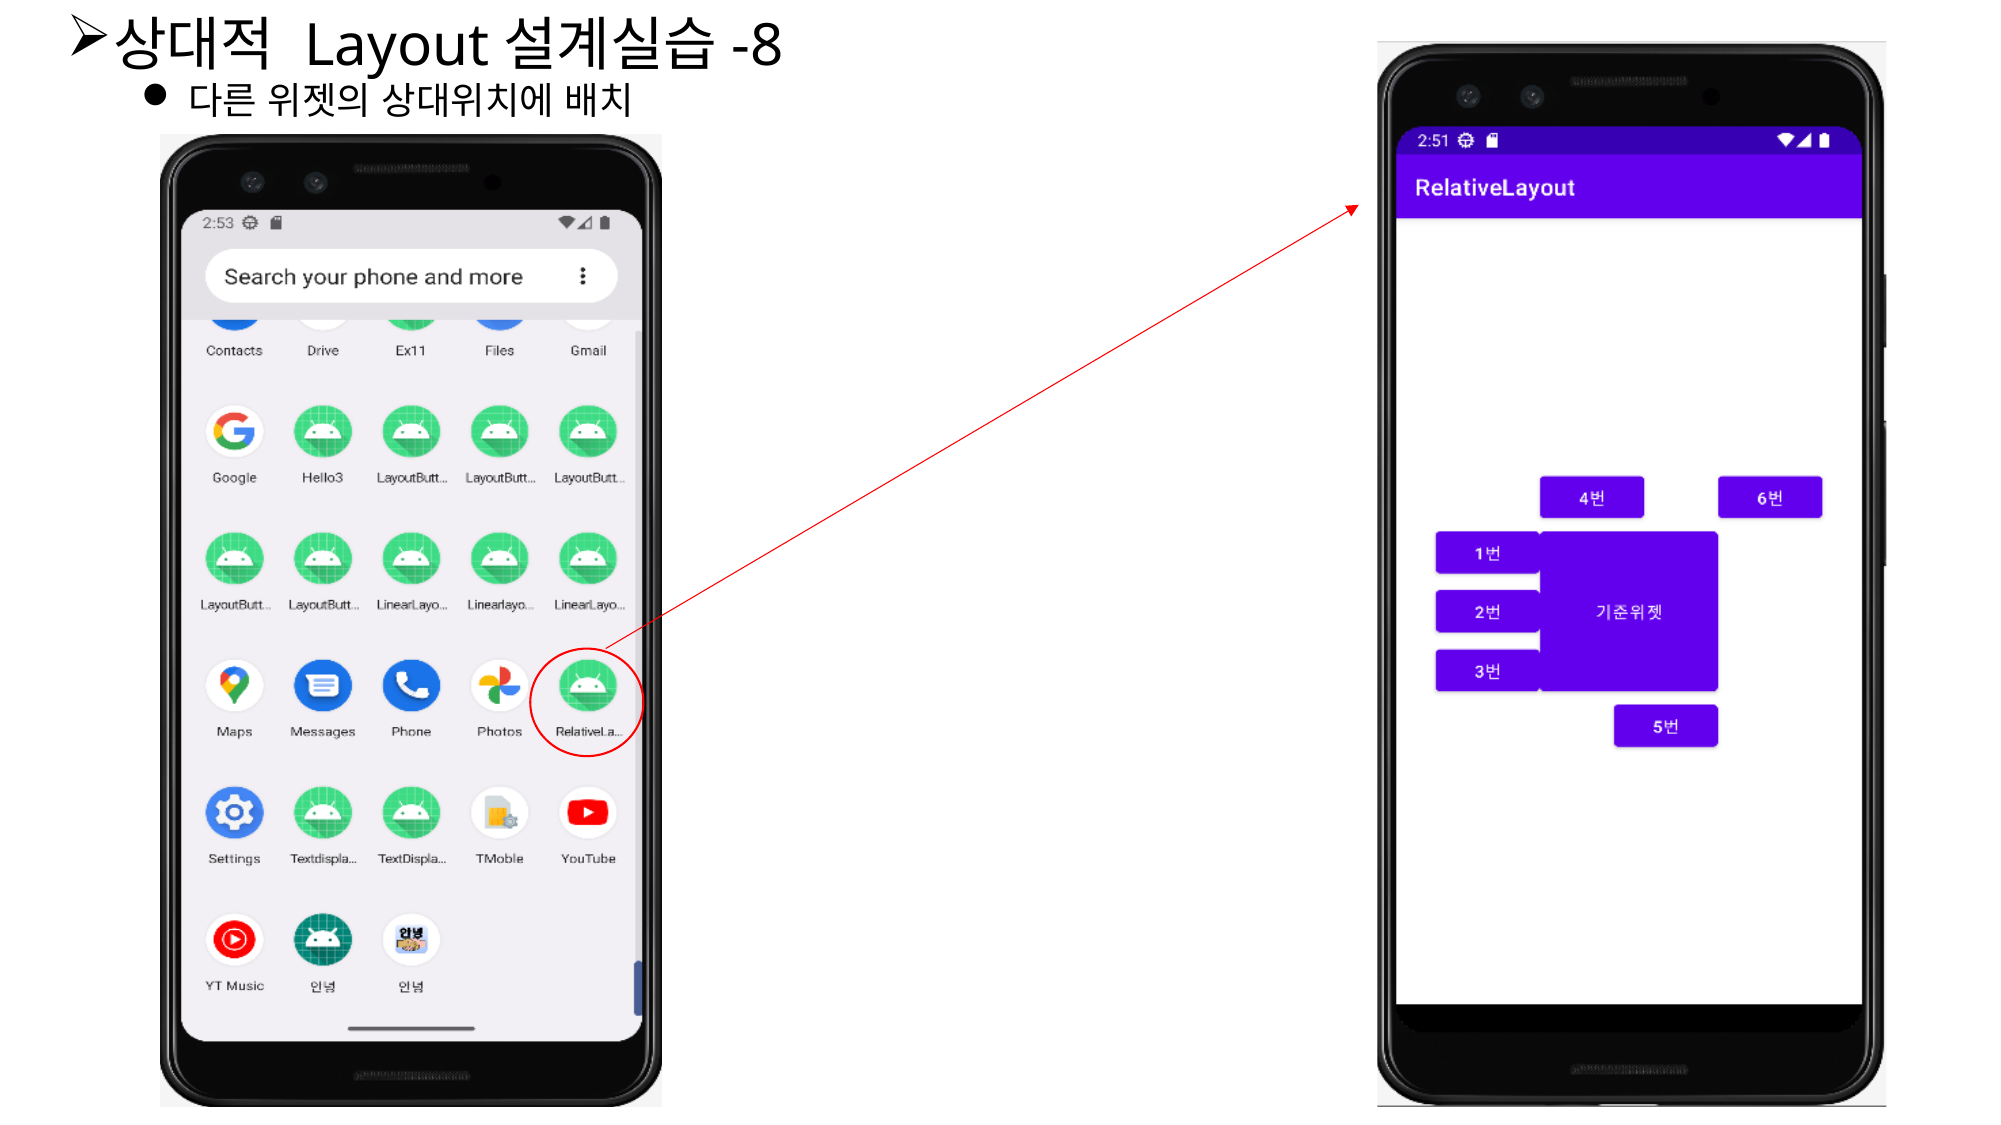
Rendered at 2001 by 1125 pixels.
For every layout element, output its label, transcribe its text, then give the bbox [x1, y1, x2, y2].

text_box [605, 204, 1359, 649]
picture [1377, 41, 1887, 1107]
picture [160, 134, 662, 1107]
text_box 상대적 Layout설계실습-8 다른 위젯의 상대위치에 배치 [51, 0, 984, 130]
